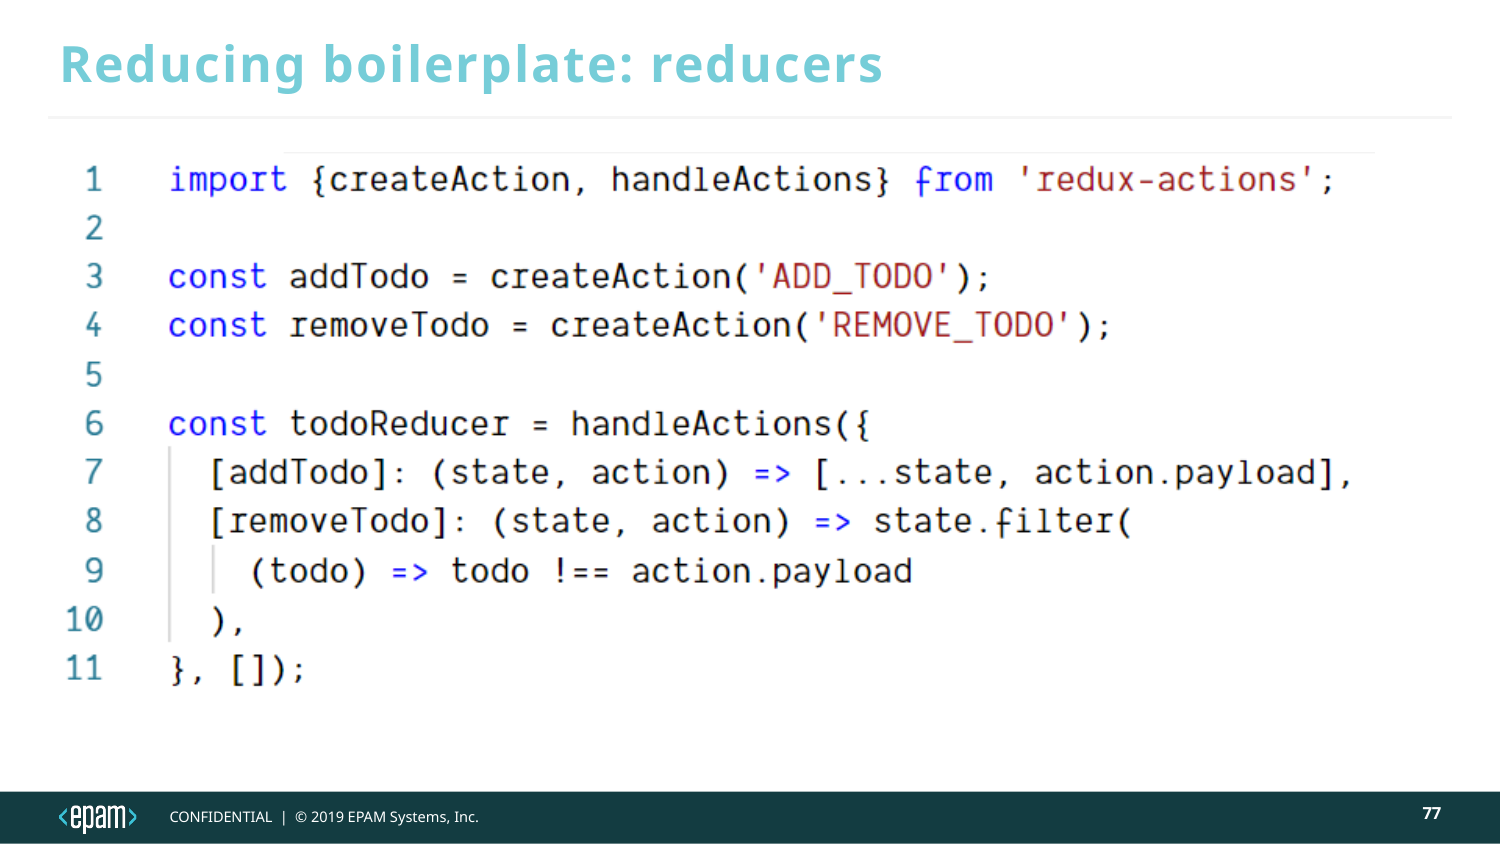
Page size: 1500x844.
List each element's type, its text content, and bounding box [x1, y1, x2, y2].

slide_number 77 [1216, 791, 1442, 844]
picture [59, 152, 1375, 694]
title Reducing boilerplate: reducers [59, 37, 1442, 87]
